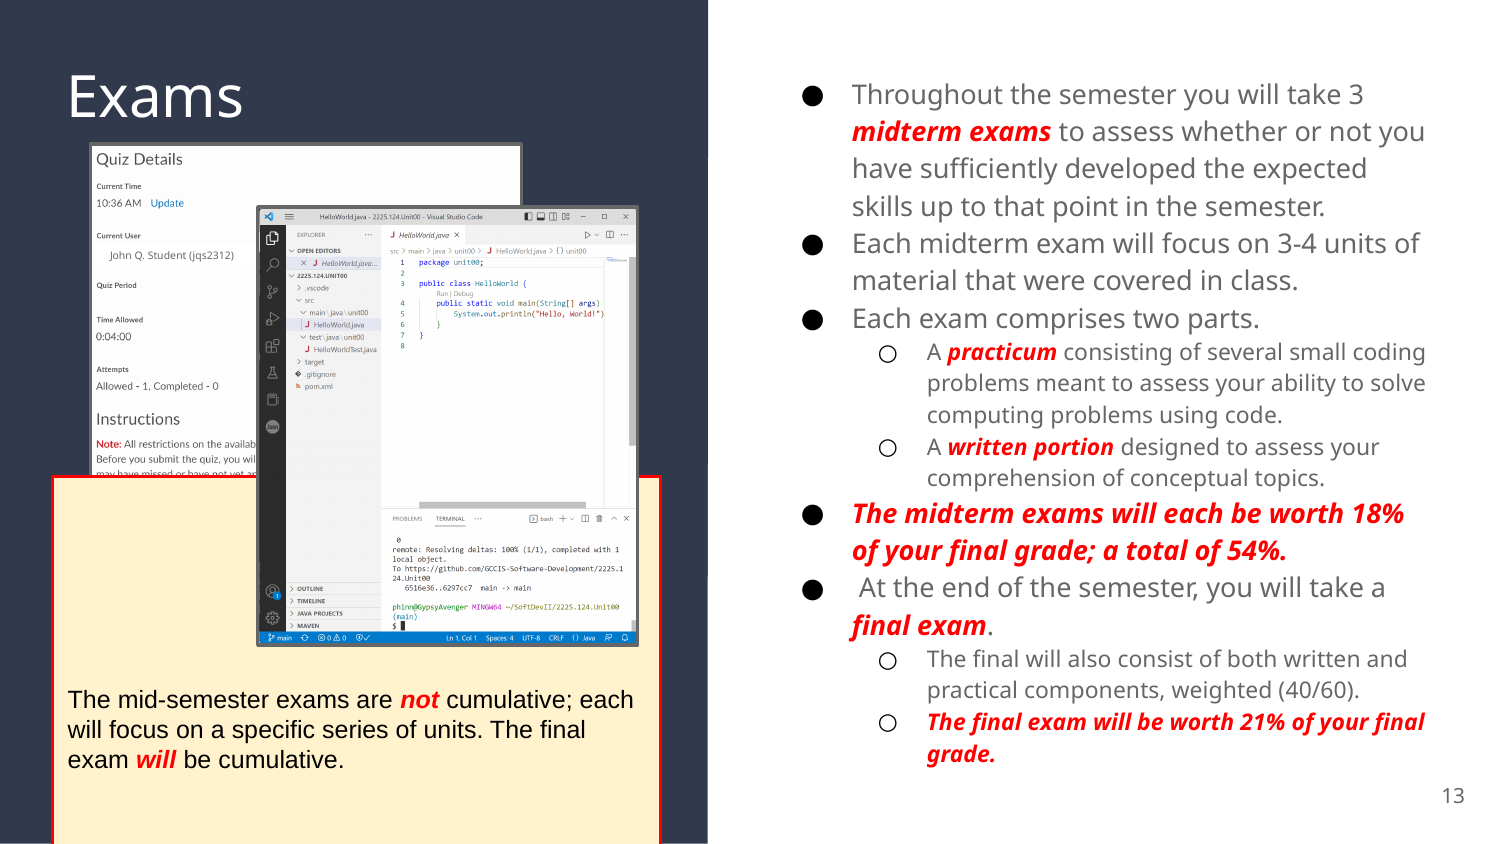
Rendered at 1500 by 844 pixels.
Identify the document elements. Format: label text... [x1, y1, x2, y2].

list The mid-semester exams are not cumulative; each will focus on a specific series of units. The final exam will be cumulative. [51, 475, 662, 844]
slide_number ‹#› [1389, 764, 1480, 830]
title Exams [51, 44, 660, 150]
picture [91, 145, 637, 644]
list Throughout the semester you will take 3 midterm exams to assess whether or not you have sufficiently developed the expected skills up to that point in the semester. Each midterm exam will focus on 3-4 units of material that were covered in class. Each exam comprises two parts. A practicum consisting of several small coding problems meant to assess your ability to solve computing problems using code. A written portion designed to assess your comprehension of conceptual topics. The midterm exams will each be worth 18% of your final grade; a total of 54%. At the end of the semester, you will take a final exam. The final will also consist of both written and practical components, weighted (40/60). The final exam will be worth 21% of your final grade. [761, 57, 1446, 782]
